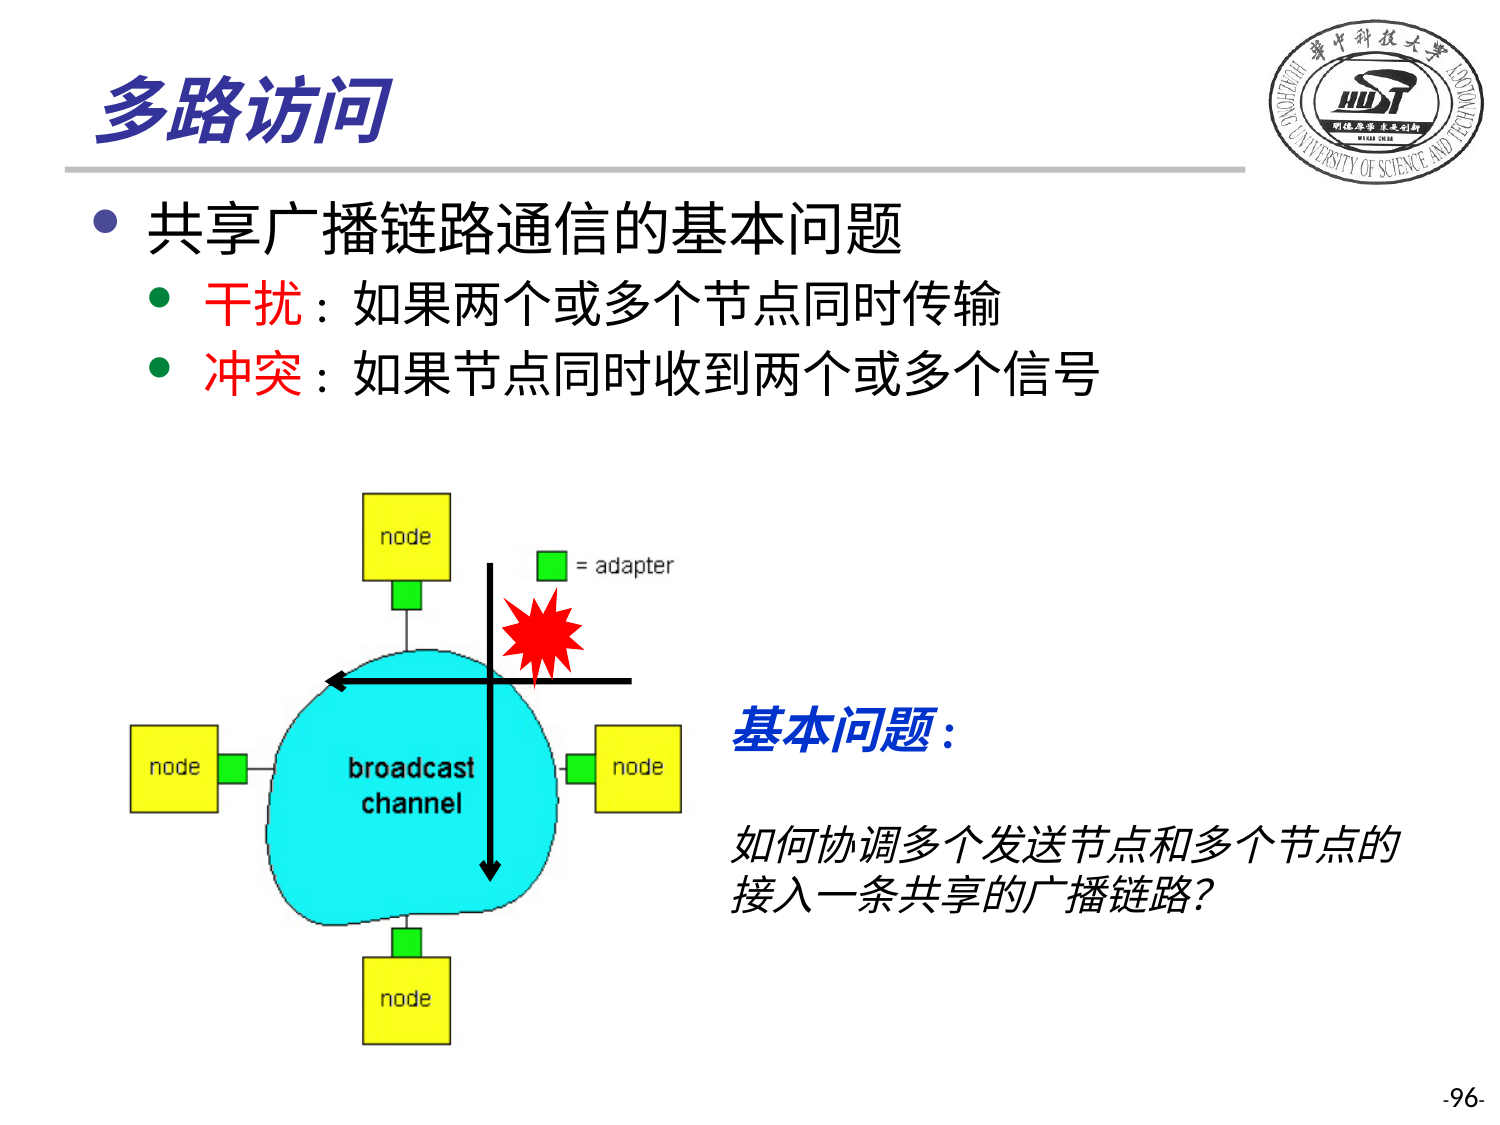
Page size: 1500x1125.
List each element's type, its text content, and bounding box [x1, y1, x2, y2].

title 多路访问 [76, 42, 1315, 160]
picture [116, 482, 694, 1055]
list 共享广播链路通信的基本问题 干扰: 如果两个或多个节点同时传输 冲突: 如果节点同时收到两个或多个信号 [75, 184, 1425, 1059]
text_box 基本问题: 如何协调多个发送节点和多个节点的接入一条共享的广播链路？ [714, 691, 1418, 927]
slide_number -96- [1149, 1070, 1500, 1125]
picture [1257, 18, 1489, 185]
